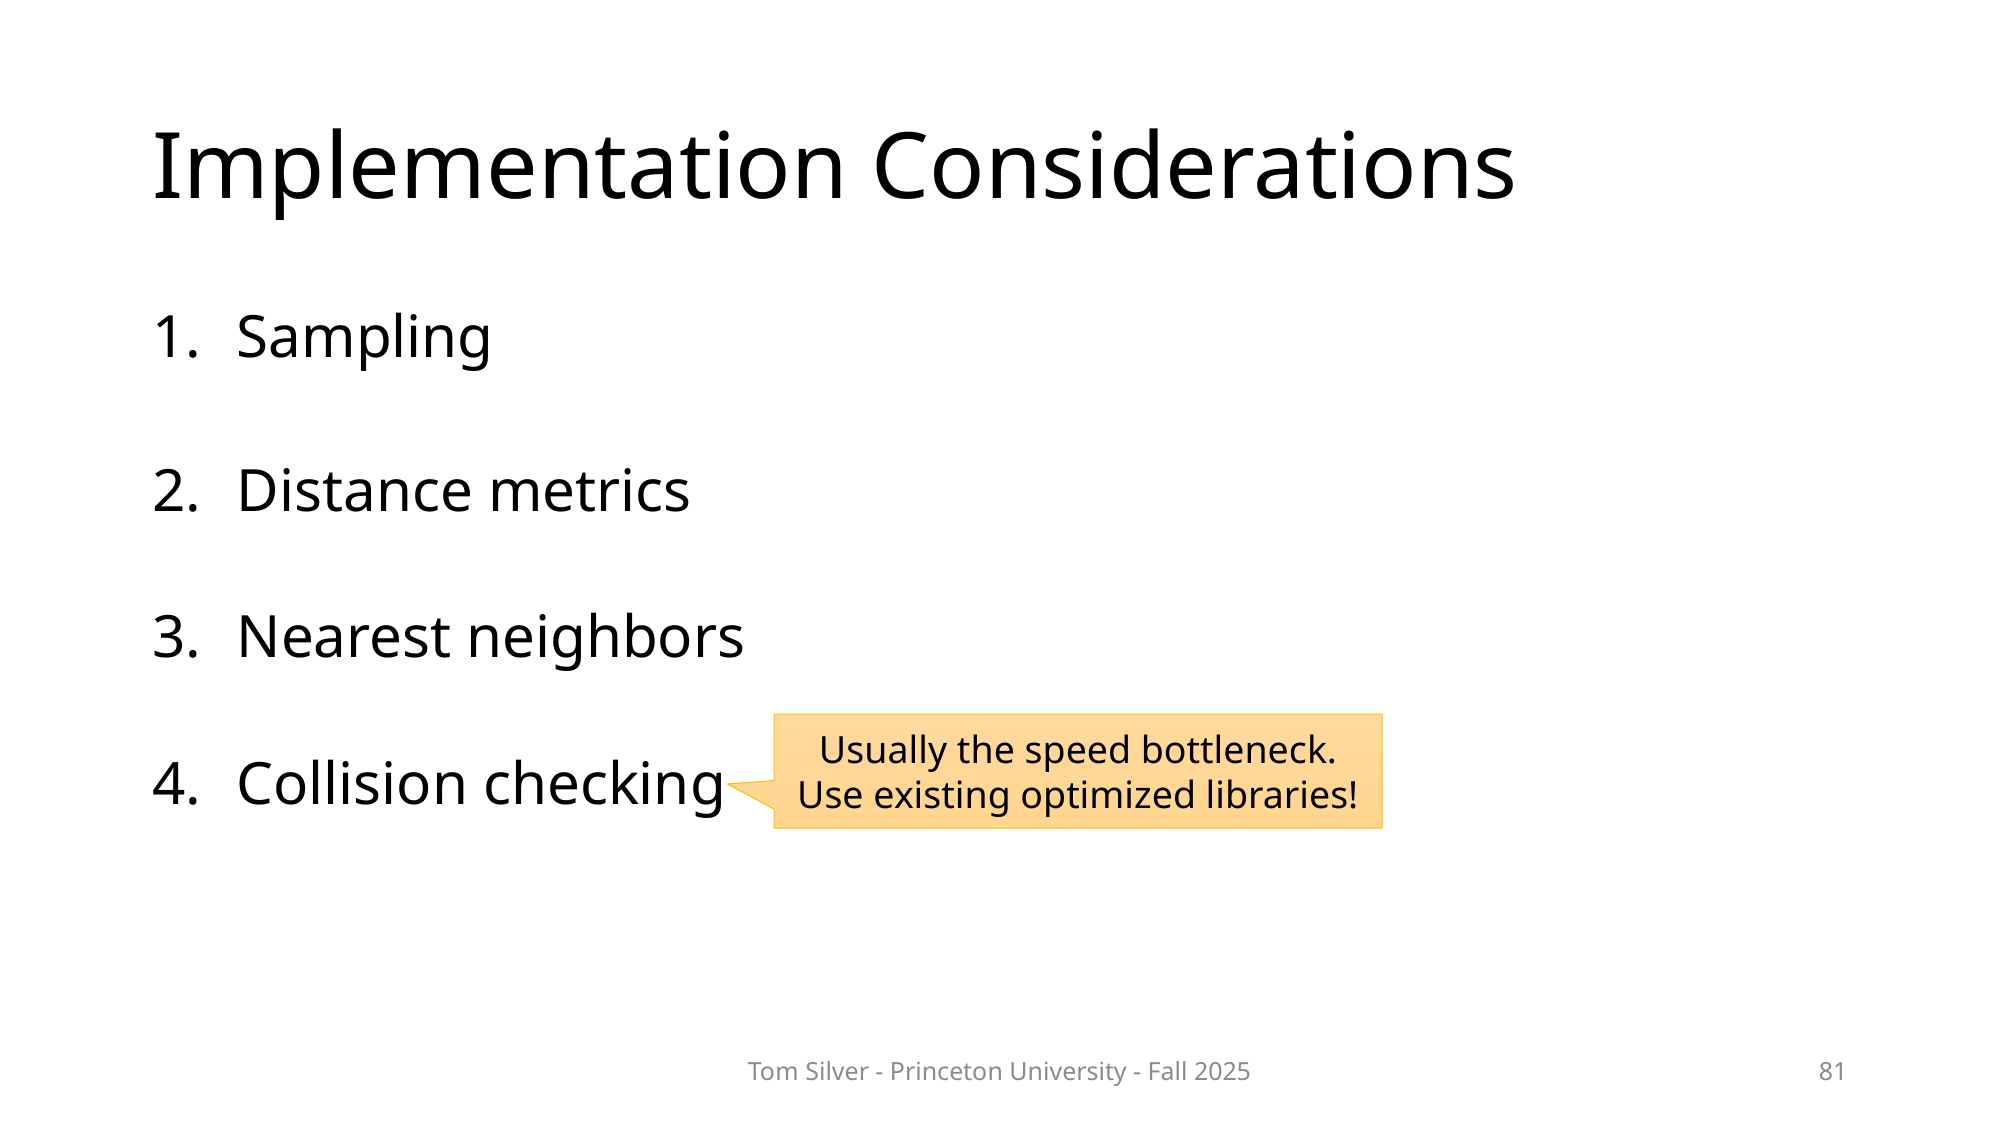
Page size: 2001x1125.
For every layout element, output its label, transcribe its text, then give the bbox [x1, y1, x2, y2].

footer Tom Silver - Princeton University - Fall 2025 [662, 1042, 1338, 1103]
text_box Usually the speed bottleneck. Use existing optimized libraries! [725, 713, 1383, 829]
slide_number 81 [1412, 1042, 1863, 1103]
title Implementation Considerations [137, 59, 1863, 278]
list Sampling Distance metrics Nearest neighbors Collision checking [137, 299, 1863, 1014]
